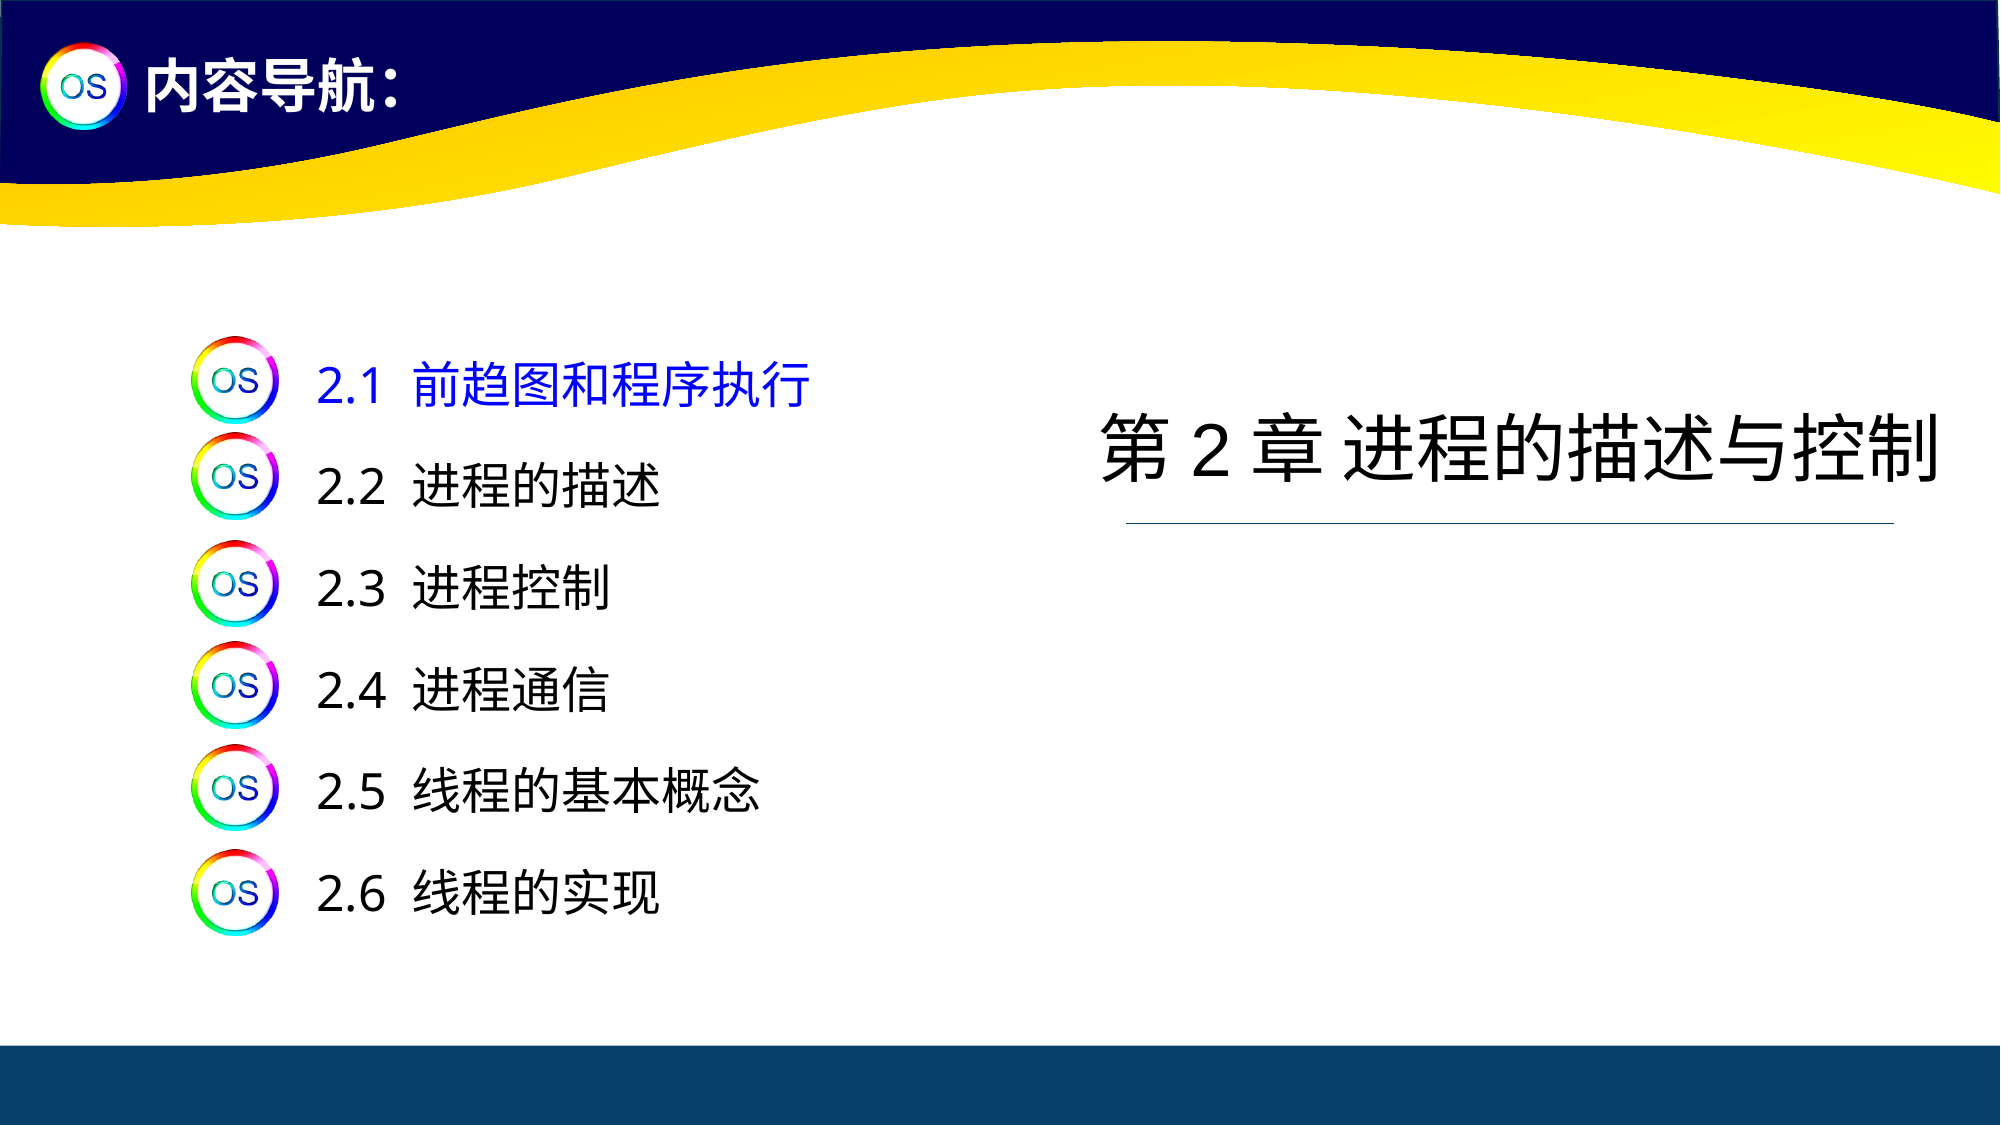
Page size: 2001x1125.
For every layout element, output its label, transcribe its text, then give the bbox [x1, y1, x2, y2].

picture [191, 336, 279, 424]
text_box 2.3 进程控制 [301, 549, 874, 624]
text_box 2.6 线程的实现 [301, 853, 906, 929]
picture [191, 432, 279, 520]
text_box 内容导航： [128, 42, 450, 127]
text_box [0, 1045, 2000, 1125]
text_box [0, 41, 2000, 227]
text_box 第2章 进程的描述与控制 [1082, 394, 1957, 500]
picture [40, 42, 127, 130]
text_box [0, 0, 2000, 184]
text_box 2.1 前趋图和程序执行 [301, 345, 874, 421]
picture [191, 849, 279, 936]
picture [191, 641, 279, 729]
picture [191, 540, 279, 627]
text_box 2.5 线程的基本概念 [301, 752, 854, 827]
text_box 2.2 进程的描述 [301, 447, 906, 523]
text_box 2.4 进程通信 [301, 650, 874, 726]
text_box Date [109, 919, 1890, 968]
picture [191, 744, 279, 831]
